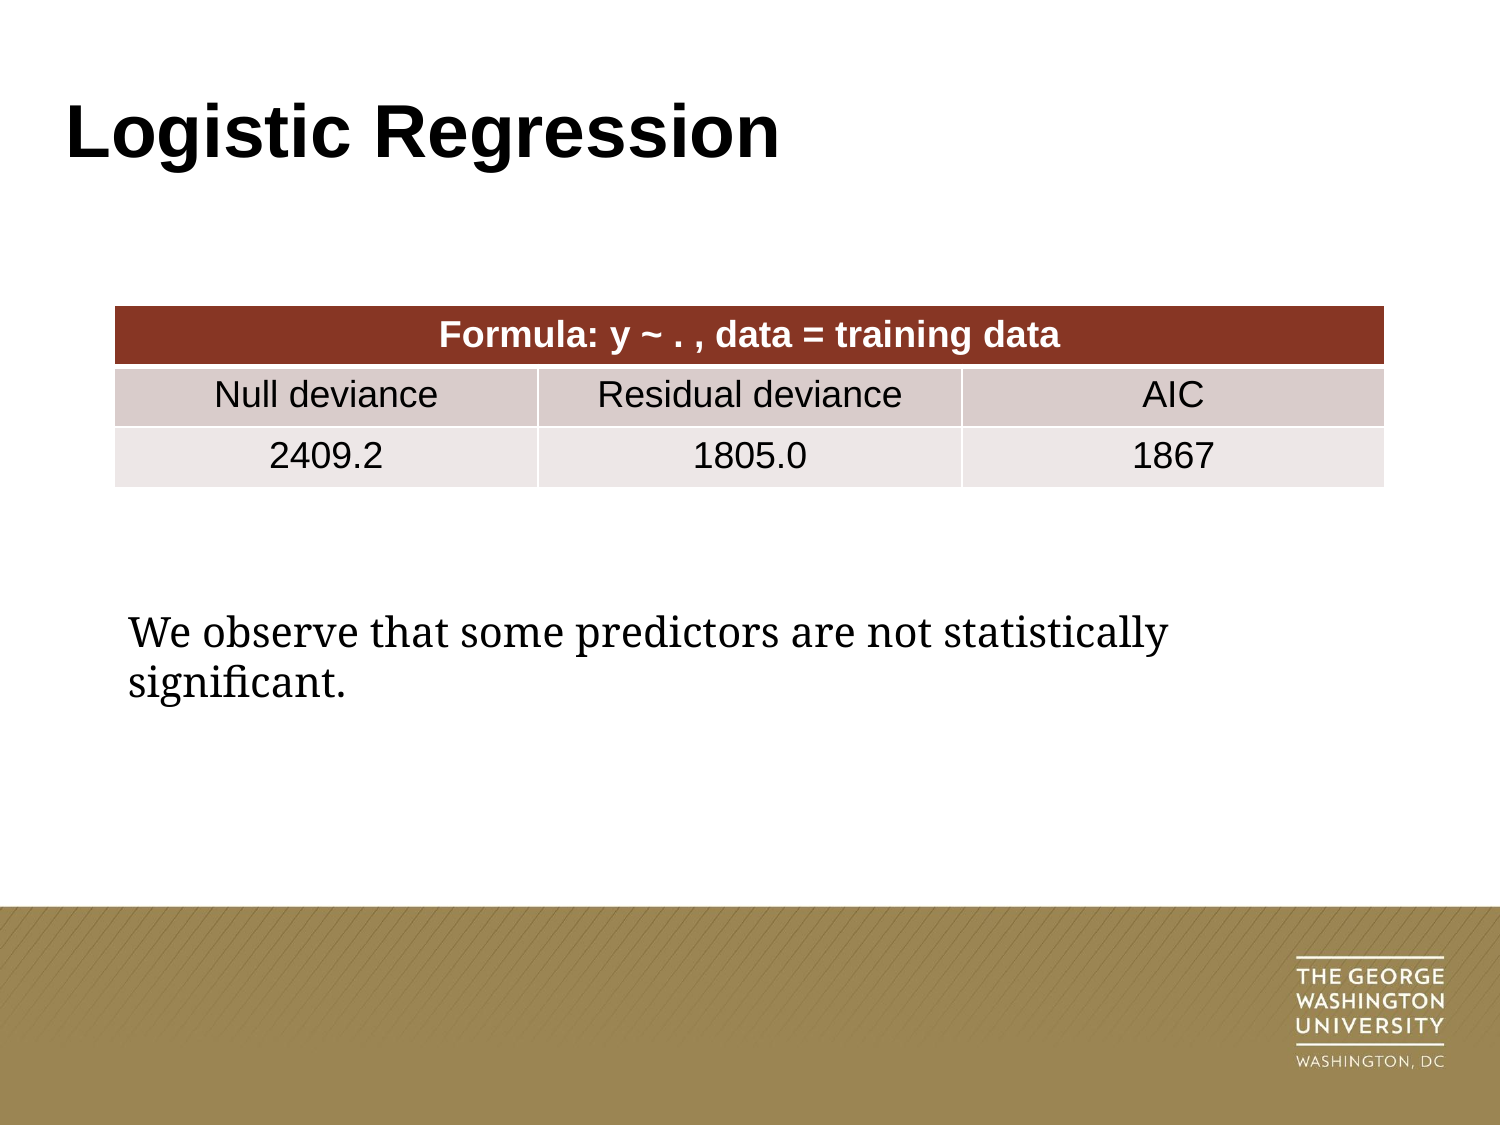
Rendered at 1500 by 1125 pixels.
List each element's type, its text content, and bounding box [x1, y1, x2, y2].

table_cell Null deviance [115, 369, 537, 426]
title Logistic Regression [50, 74, 1323, 227]
table_header Formula: y ~ . , data = training data [115, 306, 1384, 364]
table_cell 1867 [963, 428, 1384, 487]
table_cell AIC [963, 369, 1384, 426]
table_cell Residual deviance [539, 369, 961, 426]
table_cell 2409.2 [115, 428, 537, 487]
picture [0, 0, 1500, 1125]
text_box We observe that some predictors are not statistically significant. [112, 598, 1386, 683]
table_cell 1805.0 [539, 428, 961, 487]
